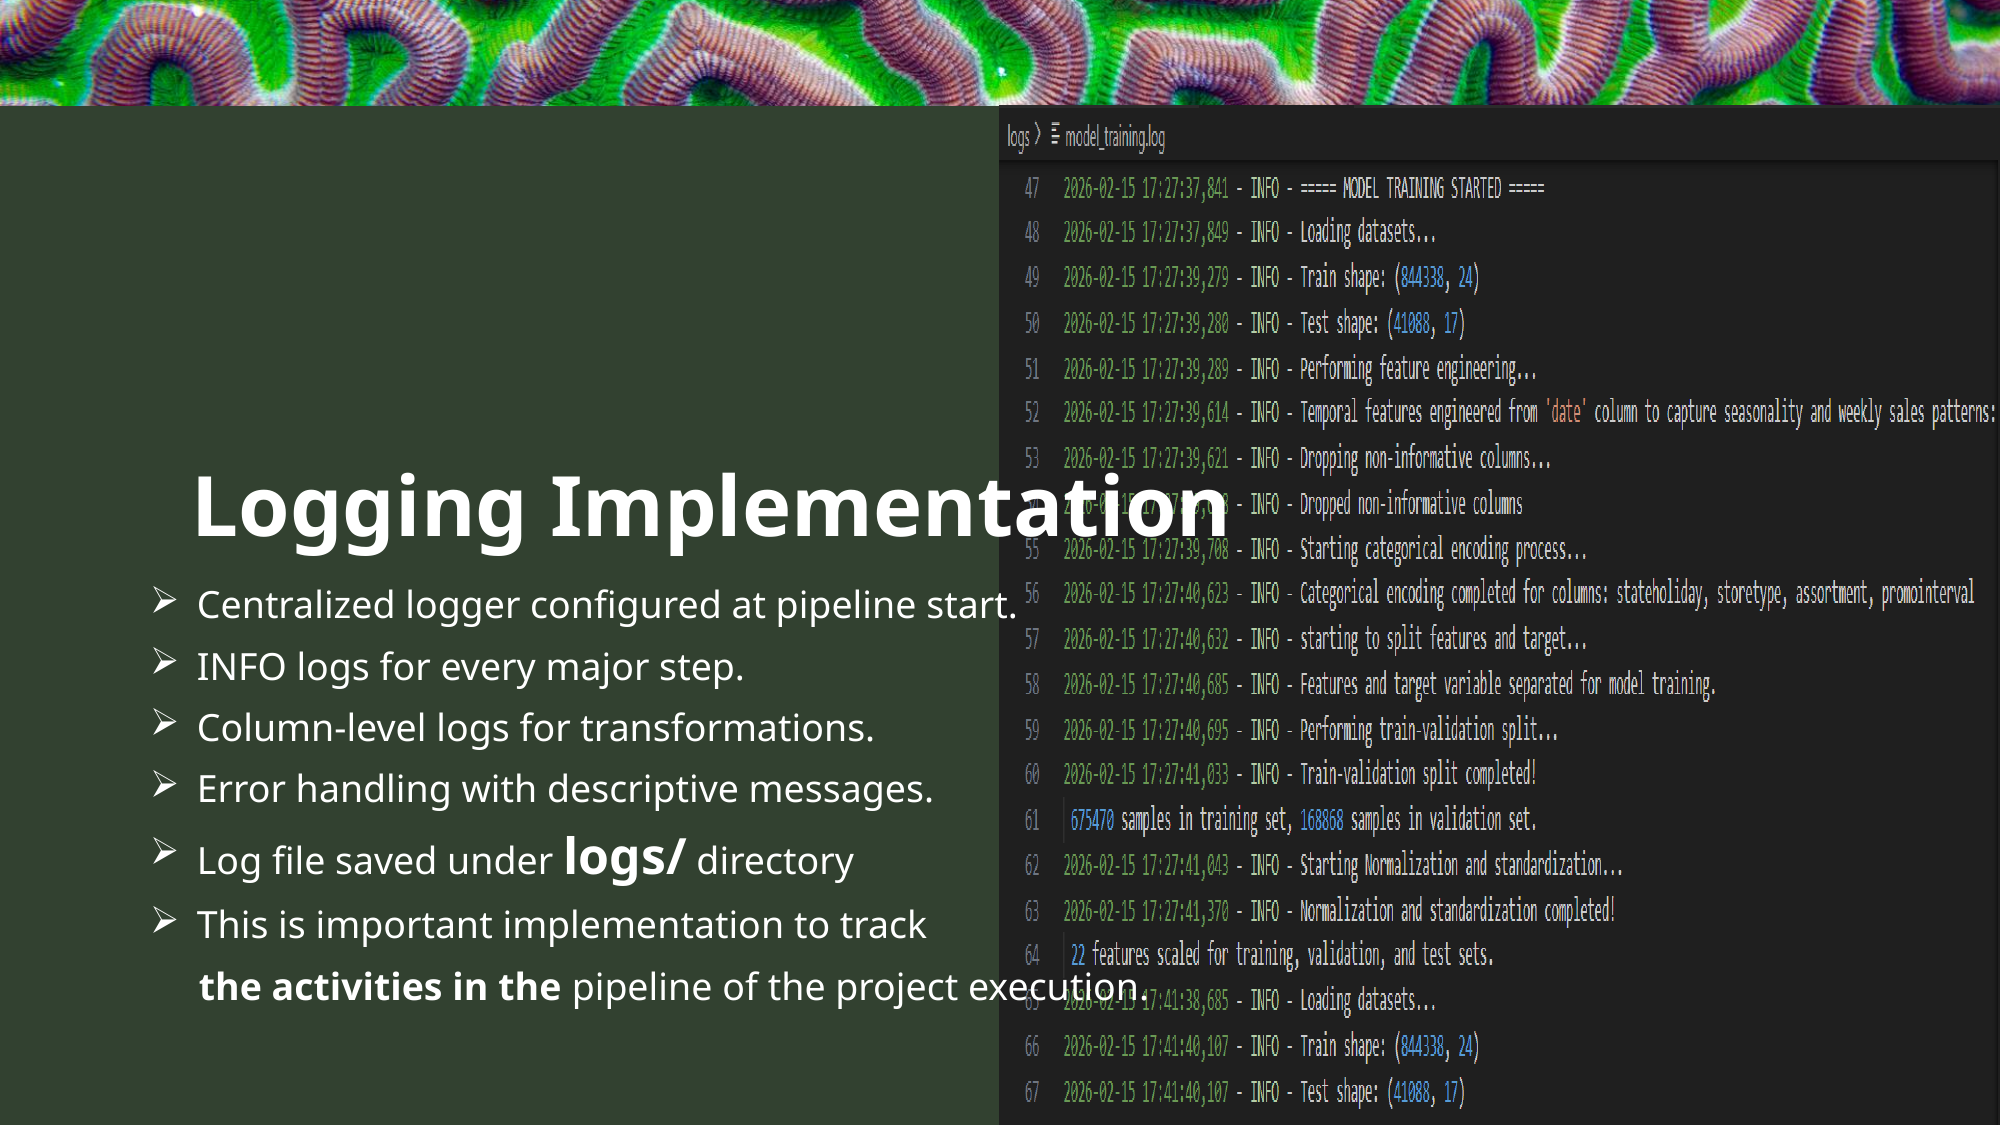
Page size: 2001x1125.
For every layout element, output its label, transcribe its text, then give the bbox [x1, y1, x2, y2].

title Logging Implementation [176, 435, 999, 563]
list Centralized logger configured at pipeline start. INFO logs for every major step. Column-level logs for transformations. Error handling with descriptive messages. Log file saved under logs/ directory This is important implementation to track the activities in the pipeline of the project execution. [135, 578, 999, 1020]
picture [0, 0, 2000, 1125]
